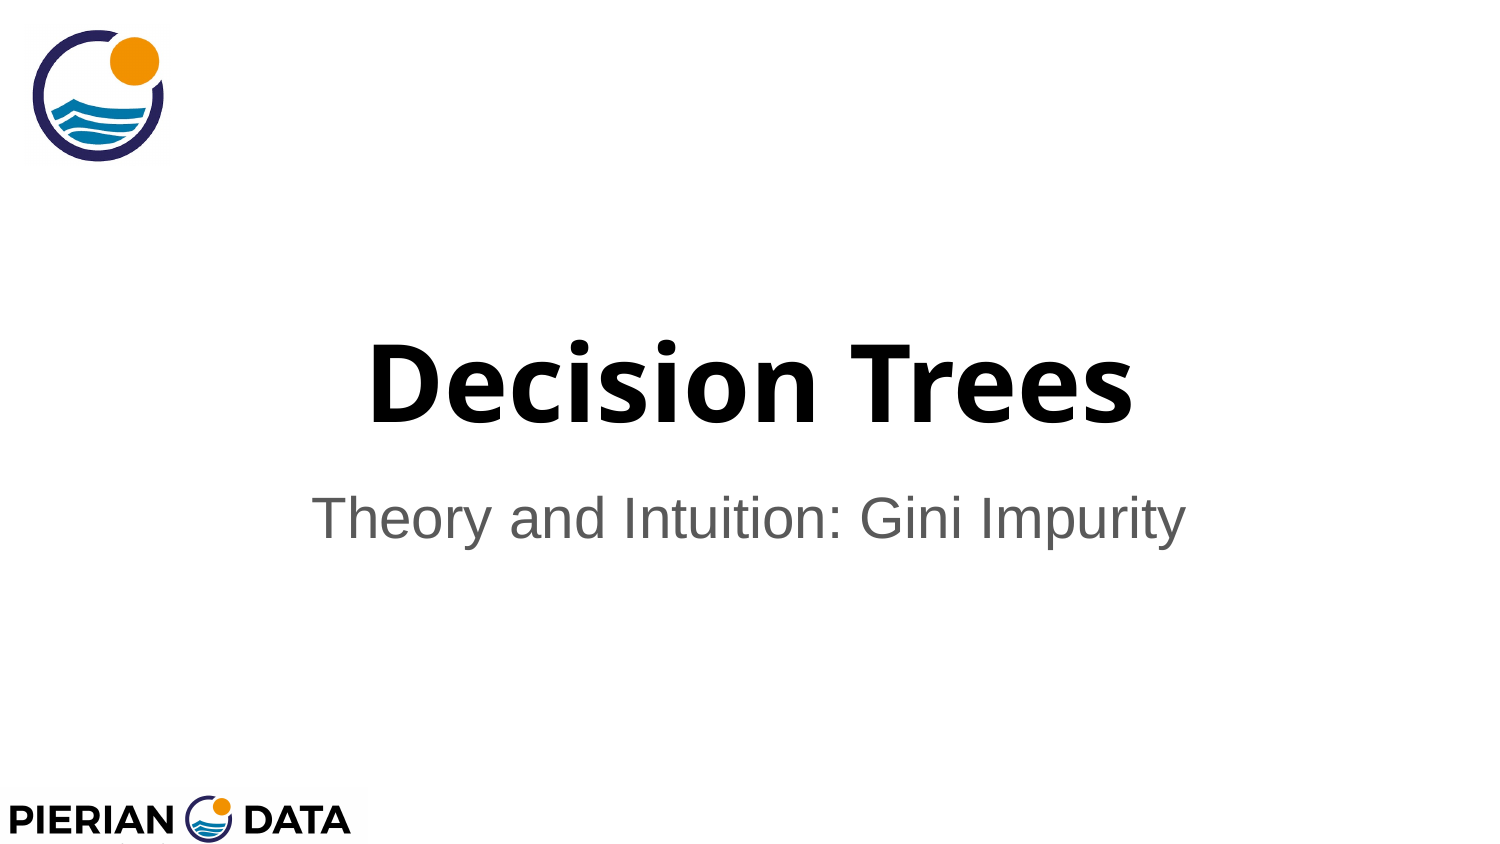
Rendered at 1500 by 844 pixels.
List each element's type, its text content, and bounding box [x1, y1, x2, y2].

picture [0, 787, 368, 844]
subtitle Theory and Intuition: Gini Impurity [51, 464, 1449, 595]
title Decision Trees [51, 122, 1449, 459]
picture [24, 24, 172, 167]
